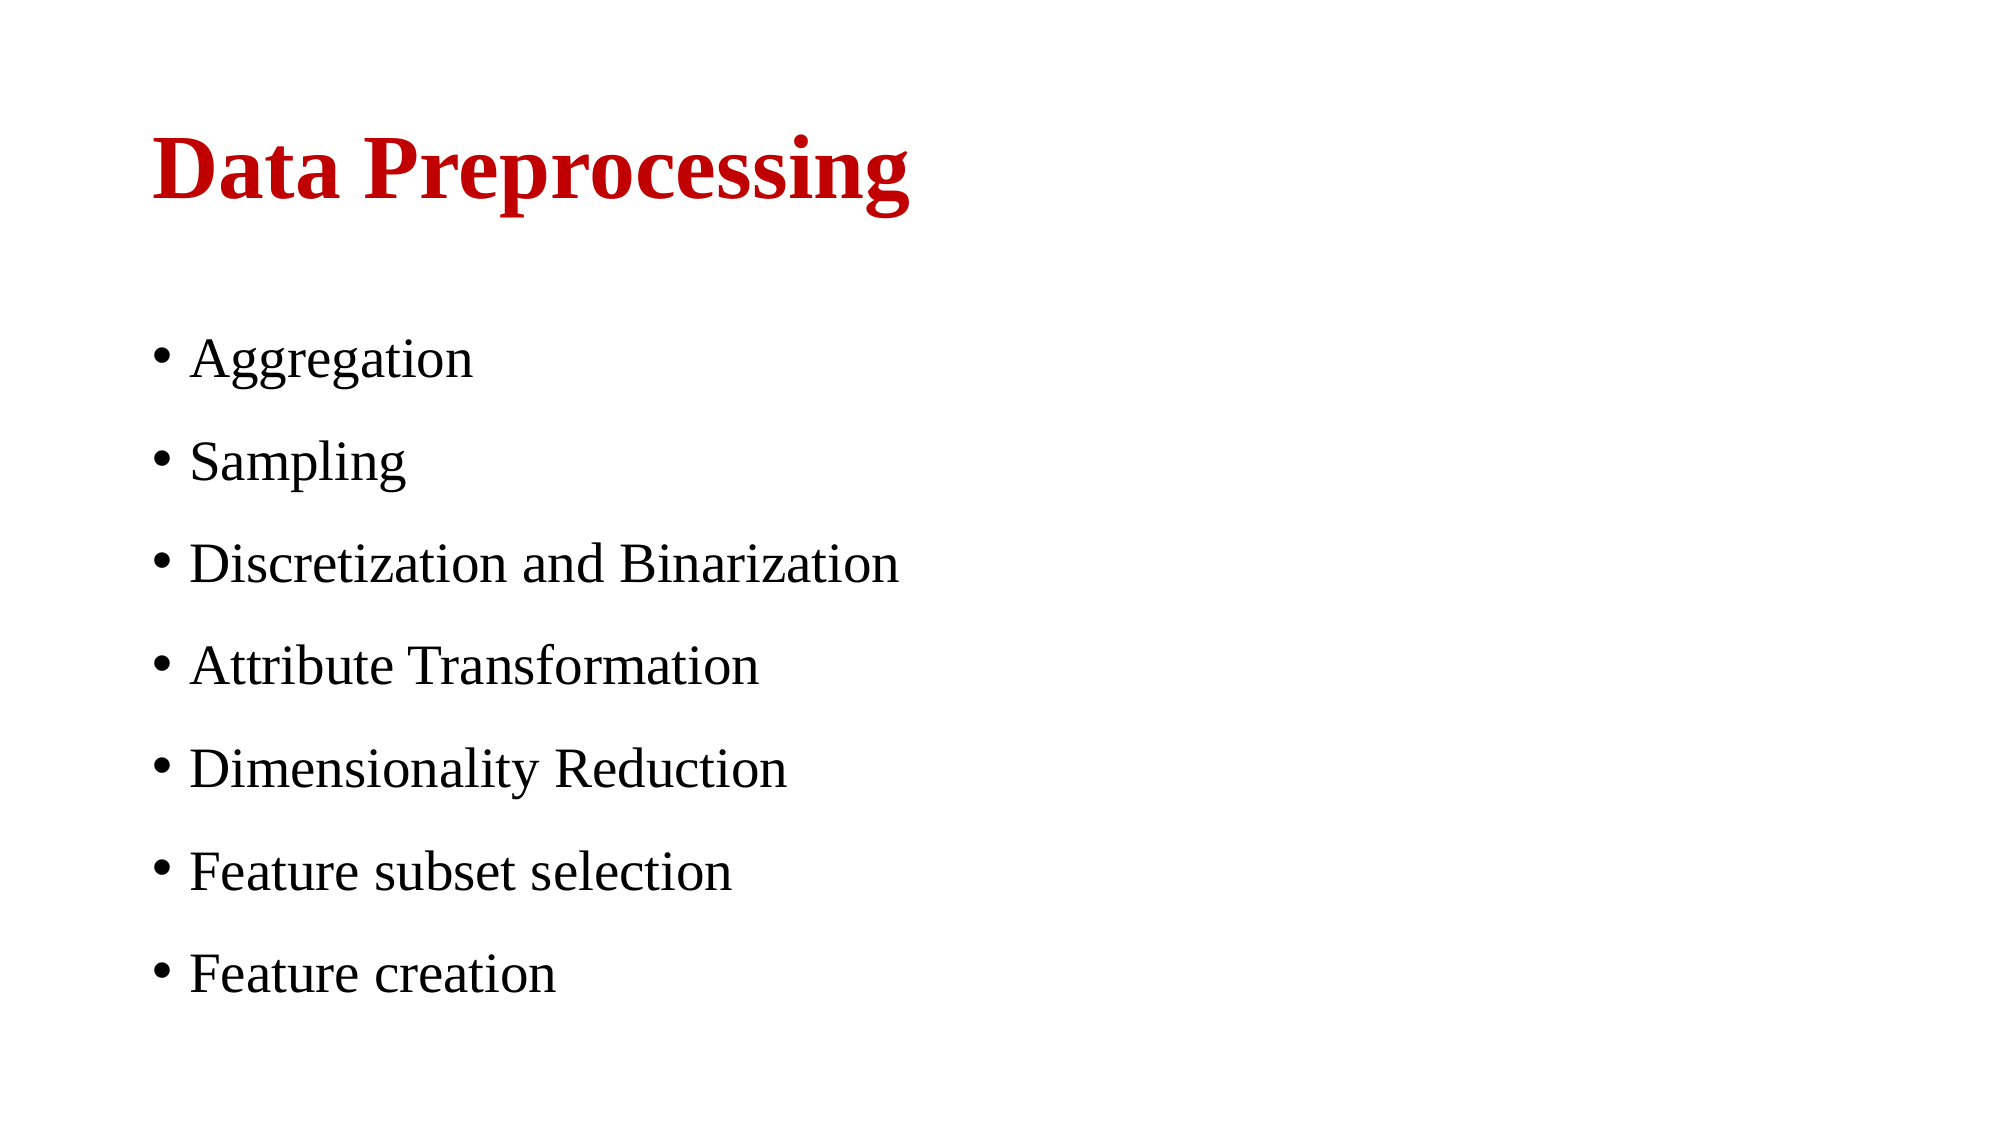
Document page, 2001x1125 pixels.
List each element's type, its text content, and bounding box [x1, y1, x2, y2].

list Aggregation Sampling Discretization and Binarization Attribute Transformation Dimensionality Reduction Feature subset selection Feature creation [137, 299, 1863, 1014]
title Data Preprocessing [137, 59, 1863, 278]
